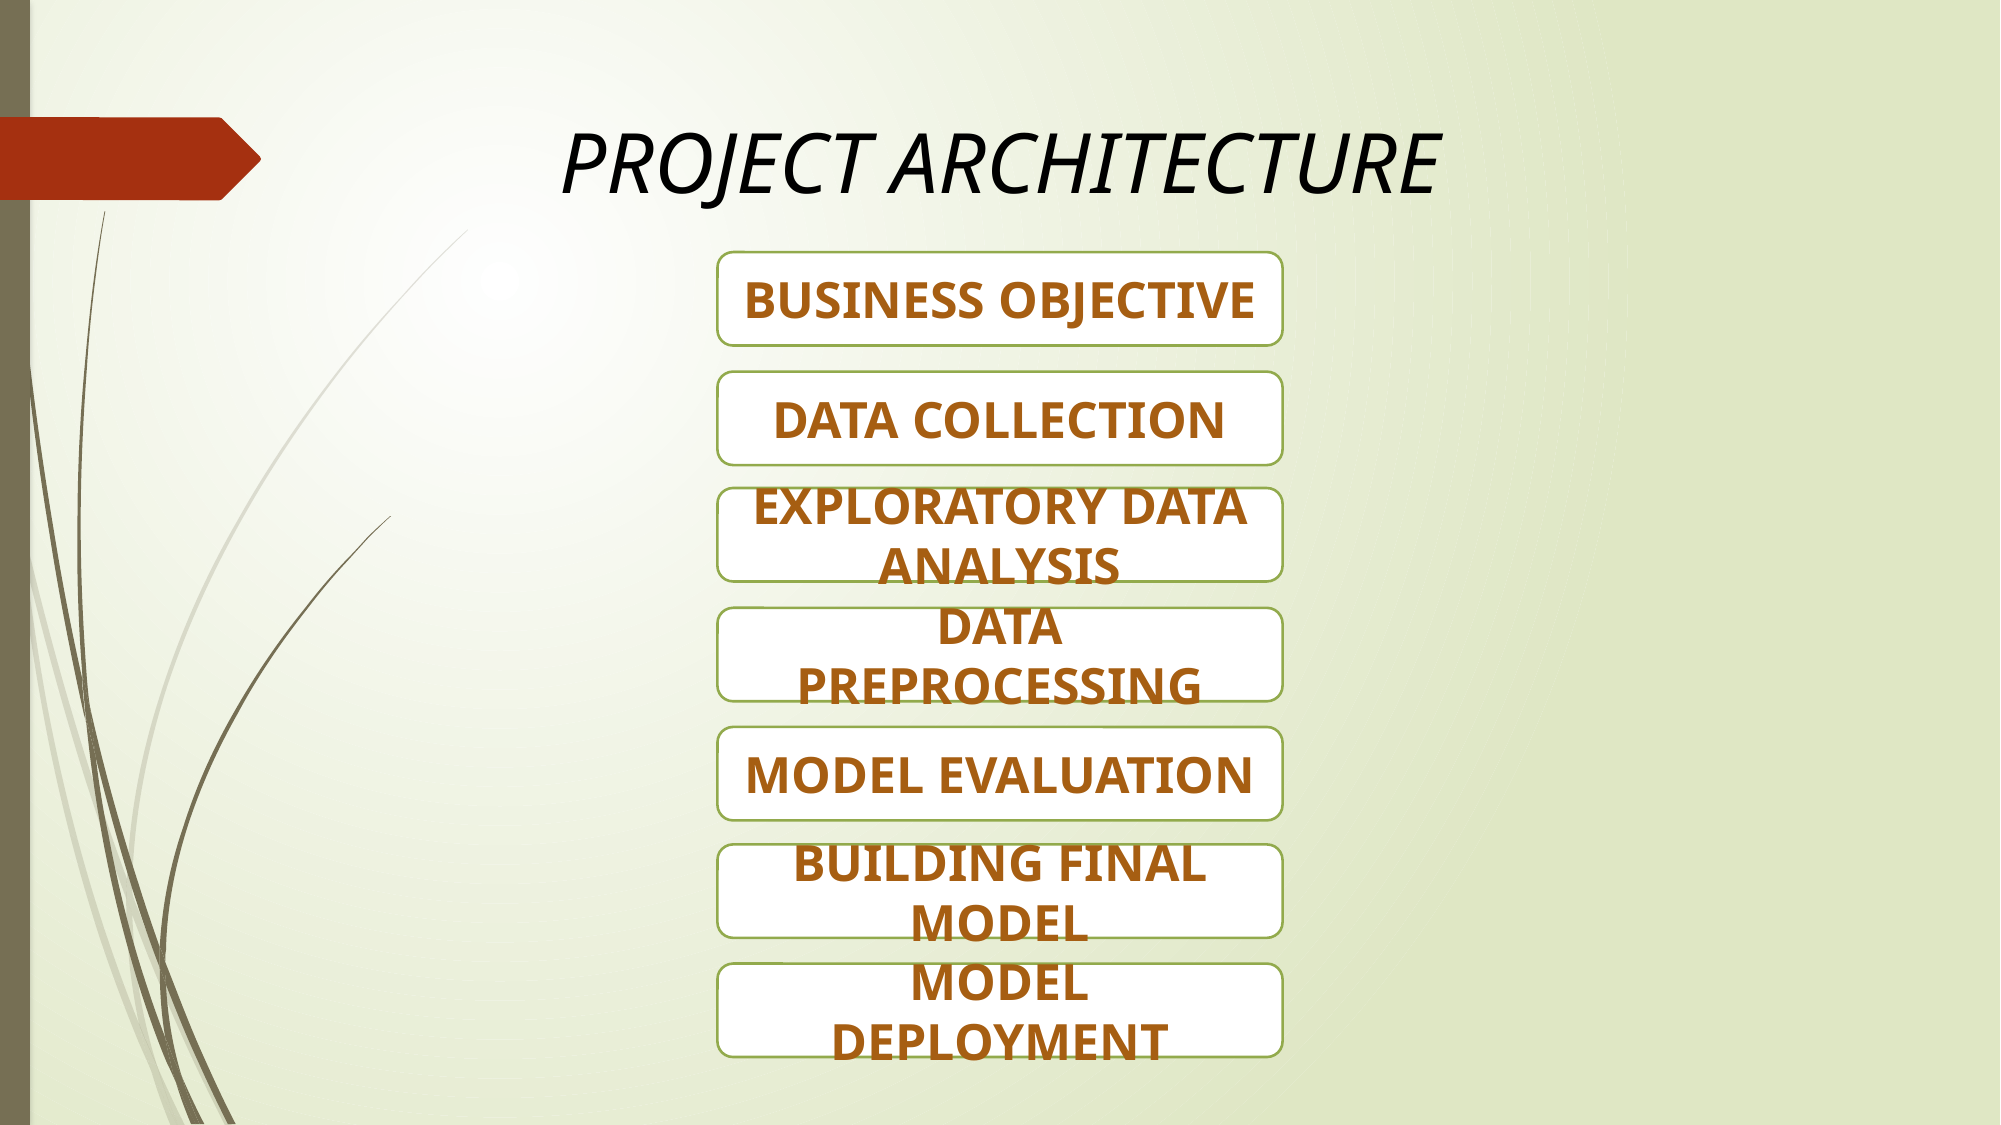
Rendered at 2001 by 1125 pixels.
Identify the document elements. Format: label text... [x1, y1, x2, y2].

text_box DATA PREPROCESSING [716, 606, 1284, 703]
text_box BUILDING FINAL MODEL [716, 843, 1284, 940]
text_box MODEL DEPLOYMENT [716, 962, 1284, 1059]
text_box MODEL EVALUATION [716, 725, 1284, 822]
text_box EXPLORATORY DATA ANALYSIS [716, 486, 1284, 583]
text_box DATA COLLECTION [716, 370, 1284, 467]
text_box BUSINESS OBJECTIVE [716, 250, 1284, 347]
text_box PROJECT ARCHITECTURE [0, 67, 2000, 253]
